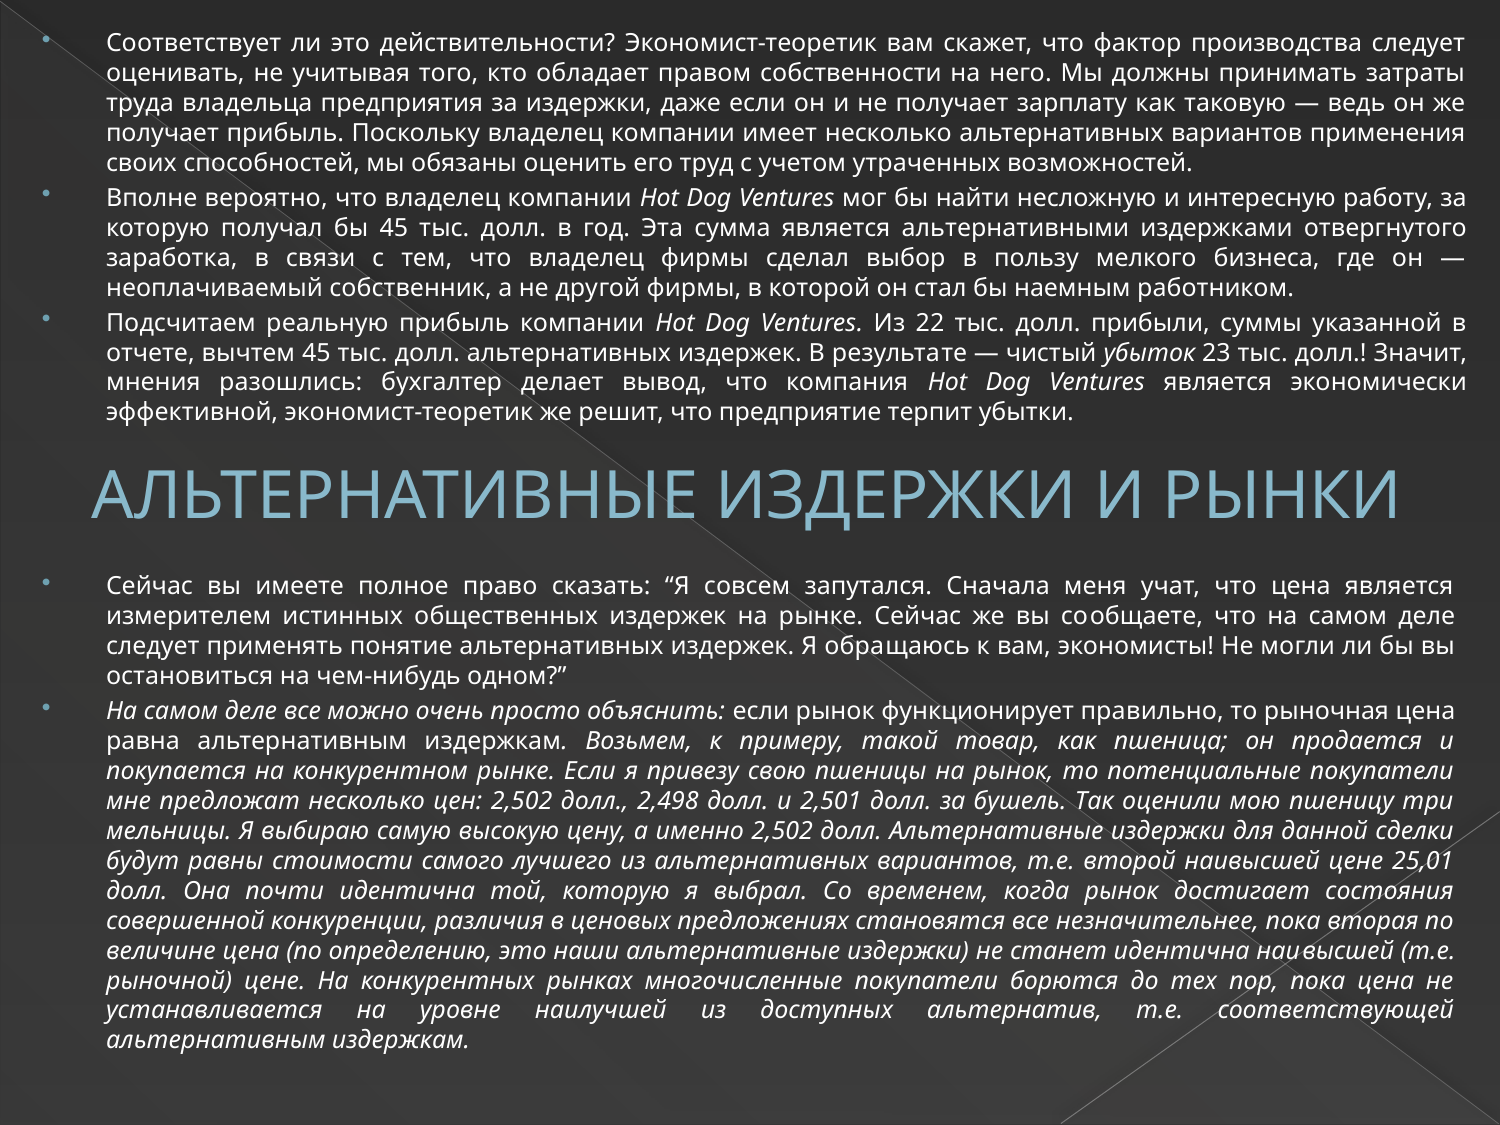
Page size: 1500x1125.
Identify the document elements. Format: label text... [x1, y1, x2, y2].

list Соответствует ли это действительности? Экономист-теоретик вам скажет, что фактор производства следует оценивать, не учитывая того, кто обладает правом собственности на него. Мы должны принимать затраты труда владельца предприятия за издержки, даже если он и не получает зарплату как таковую — ведь он же получает прибыль. Поскольку владелец компании имеет несколько альтернативных вариантов применения своих спо­собностей, мы обязаны оценить его труд с учетом утраченных возможностей. Вполне вероятно, что владелец компании Hot Dog Ventures мог бы найти несложную и интересную работу, за которую получал бы 45 тыс. долл. в год. Эта сумма является аль­тернативными издержками отвергнутого заработка, в связи с тем, что владелец фирмы сделал выбор в пользу мелкого бизнеса, где он — неоплачиваемый собственник, а не дру­гой фирмы, в которой он стал бы наемным работником. Подсчитаем реальную прибыль компании Hot Dog Ventures. Из 22 тыс. долл. прибыли, суммы указанной в отчете, вычтем 45 тыс. долл. альтернативных издержек. В результа­те — чистый убыток 23 тыс. долл.! Значит, мнения разошлись: бухгалтер делает вывод, что компания Hot Dog Ventures является экономически эффективной, экономист-теоретик же решит, что предприятие терпит убытки. [17, 19, 1483, 492]
list Сейчас вы имеете полное право сказать: “Я совсем запутался. Сначала меня учат, что цена является измерителем истинных общественных издержек на рынке. Сейчас же вы со­общаете, что на самом деле следует применять понятие альтернативных издержек. Я обра­щаюсь к вам, экономисты! Не могли ли бы вы остановиться на чем-нибудь одном?” На самом деле все можно очень просто объяснить: если рынок функционирует пра­вильно, то рыночная цена равна альтернативным издержкам. Возьмем, к примеру, такой товар, как пшеница; он продается и покупается на конкурентном рынке. Если я привезу свою пшеницы на рынок, то потенциальные покупатели мне предложат несколько цен: 2,502 долл., 2,498 долл. и 2,501 долл. за бушель. Так оценили мою пшеницу три мельни­цы. Я выбираю самую высокую цену, а именно 2,502 долл. Альтернативные издержки для данной сделки будут равны стоимости самого лучшего из альтернативных вариантов, т.е. второй наивысшей цене 25,01 долл. Она почти идентична той, которую я выбрал. Со временем, когда рынок достигает состояния совершенной конкуренции, различия в ценовых предложениях становятся все незначительнее, пока вторая по величине цена (по определению, это наши альтернативные издержки) не станет идентична наи­высшей (т.е. рыночной) цене. На конкурентных рынках многочисленные покупатели борются до тех пор, пока цена не устанавливается на уровне наилучшей из доступных альтернатив, т.е. соответствующей альтернативным издержкам. [17, 562, 1471, 1094]
title АЛЬТЕРНАТИВНЫЕ ИЗДЕРЖКИ И РЫНКИ [76, 492, 1463, 539]
